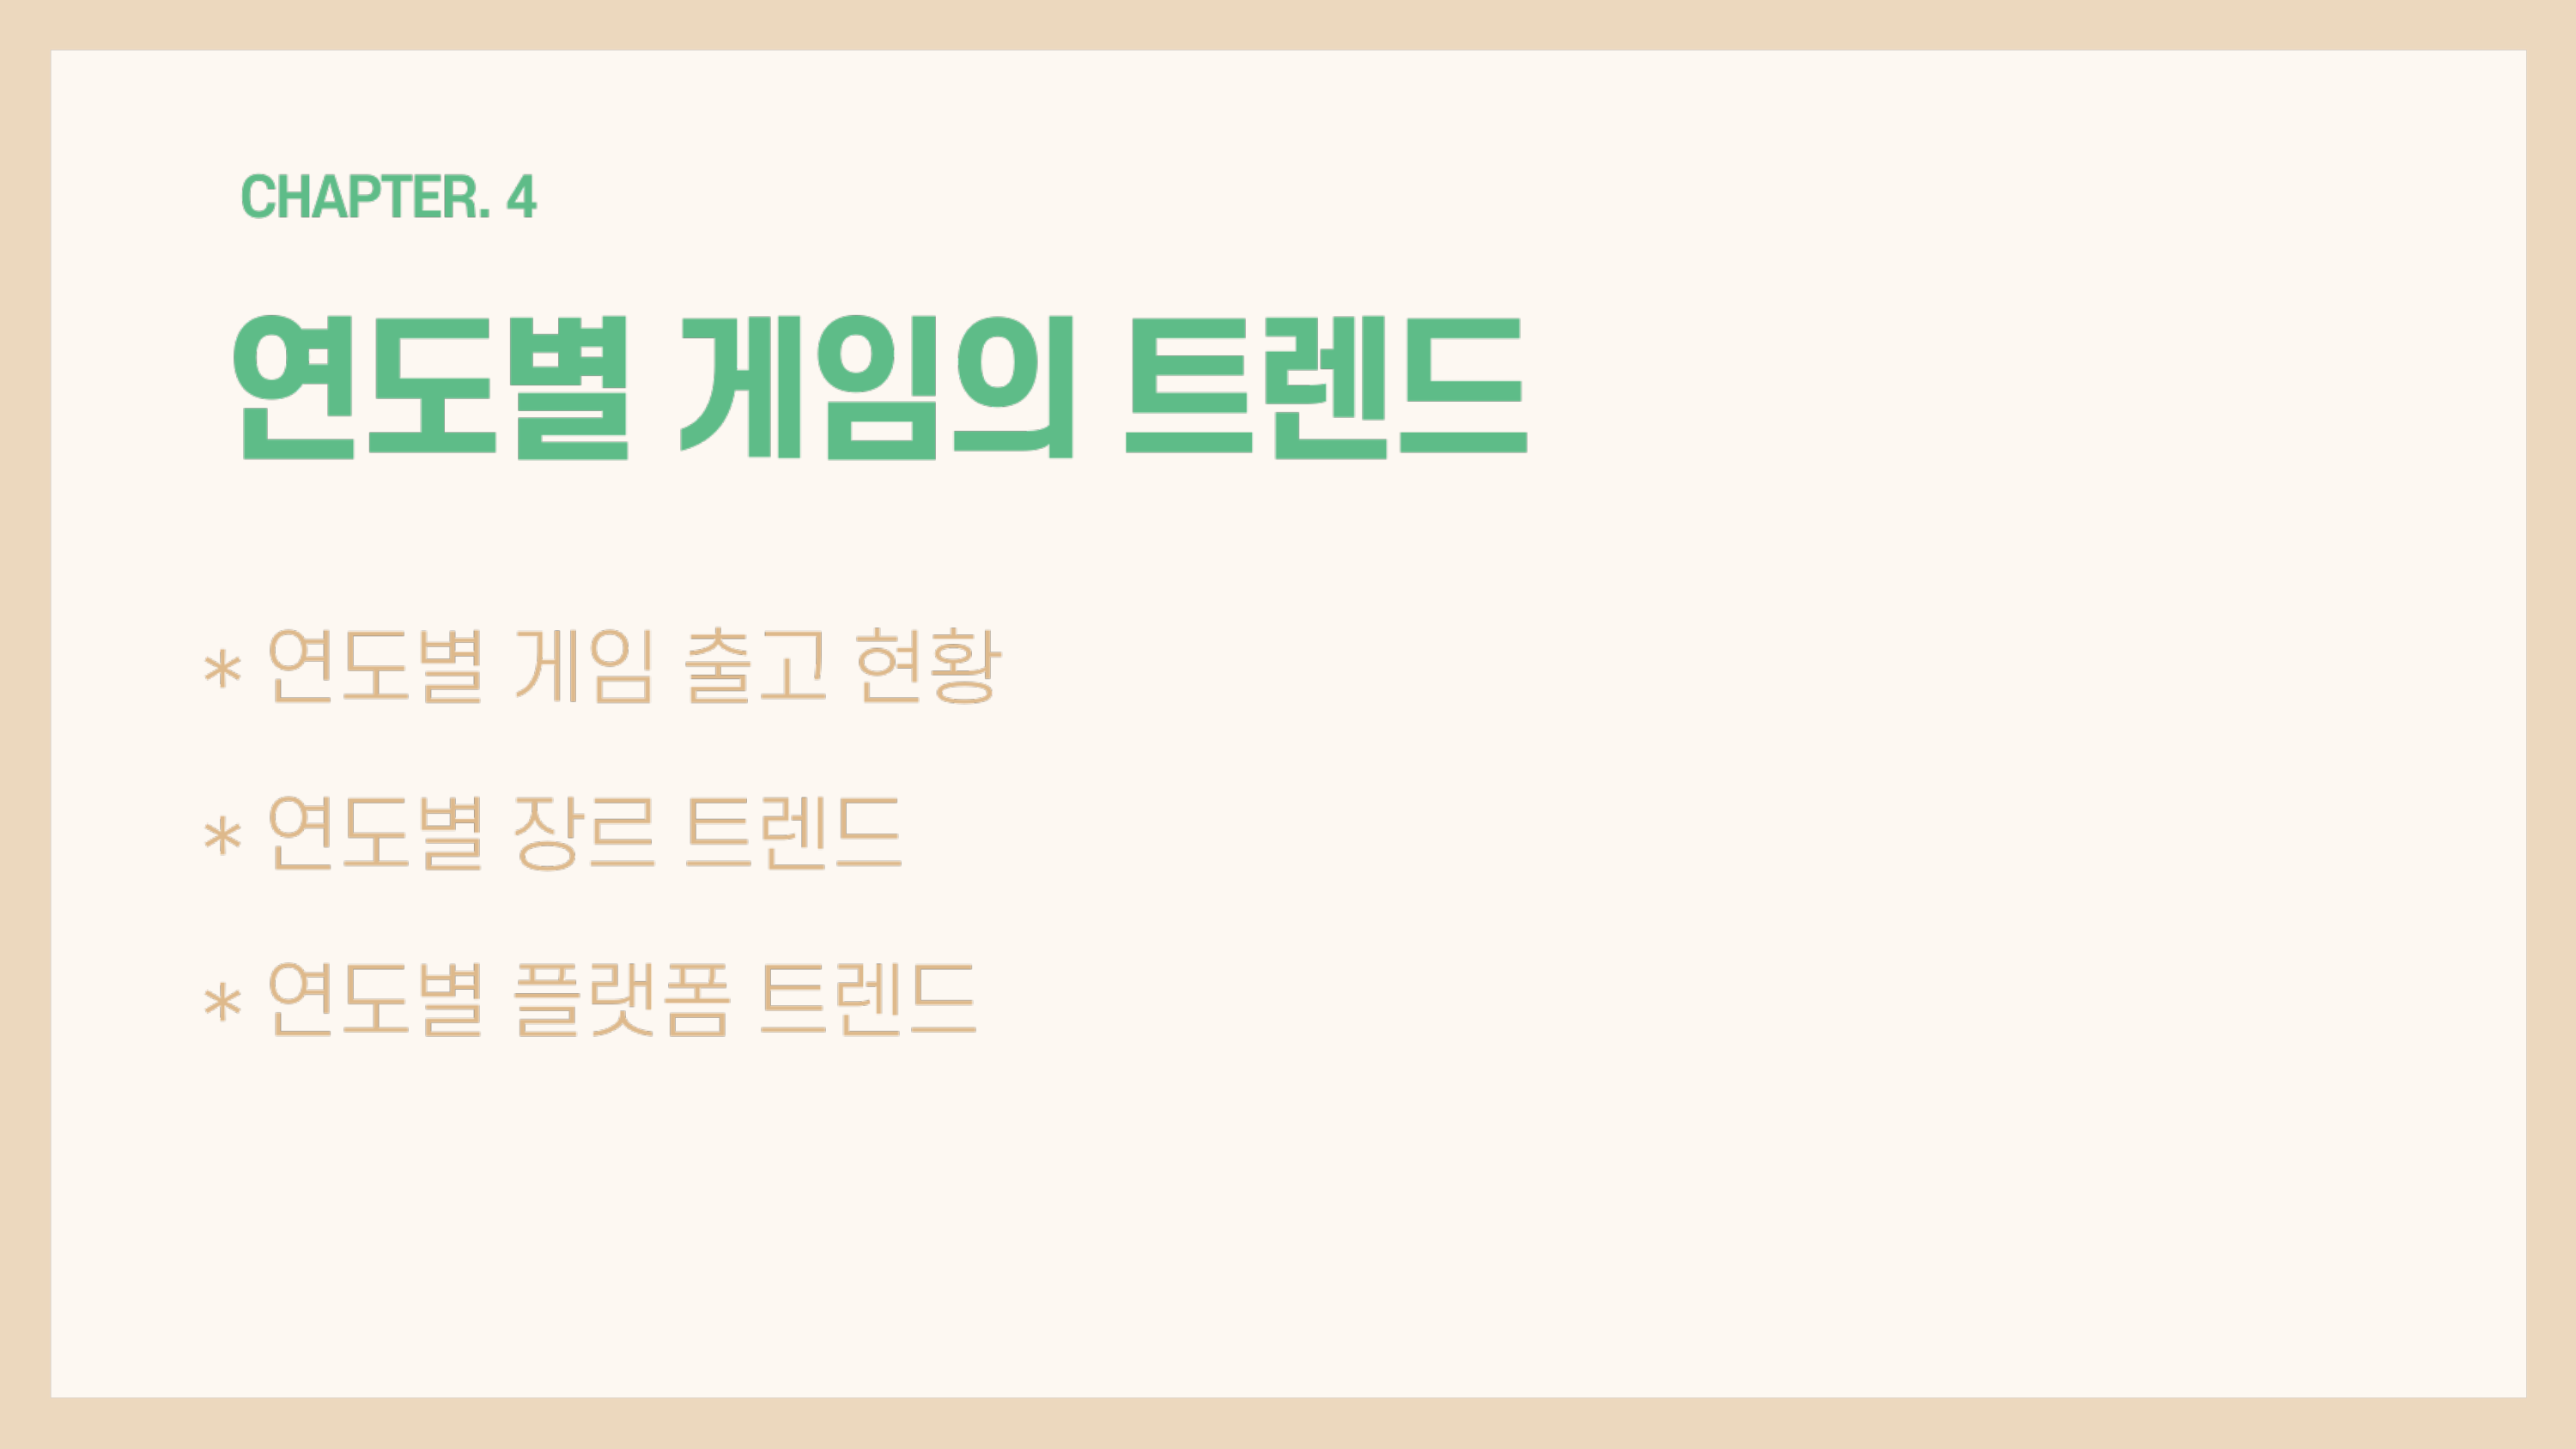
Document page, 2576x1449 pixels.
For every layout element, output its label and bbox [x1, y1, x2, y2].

text_box [0, 0, 2576, 1449]
picture [190, 588, 1039, 741]
picture [199, 145, 1597, 530]
picture [190, 921, 1013, 1073]
picture [190, 755, 938, 908]
